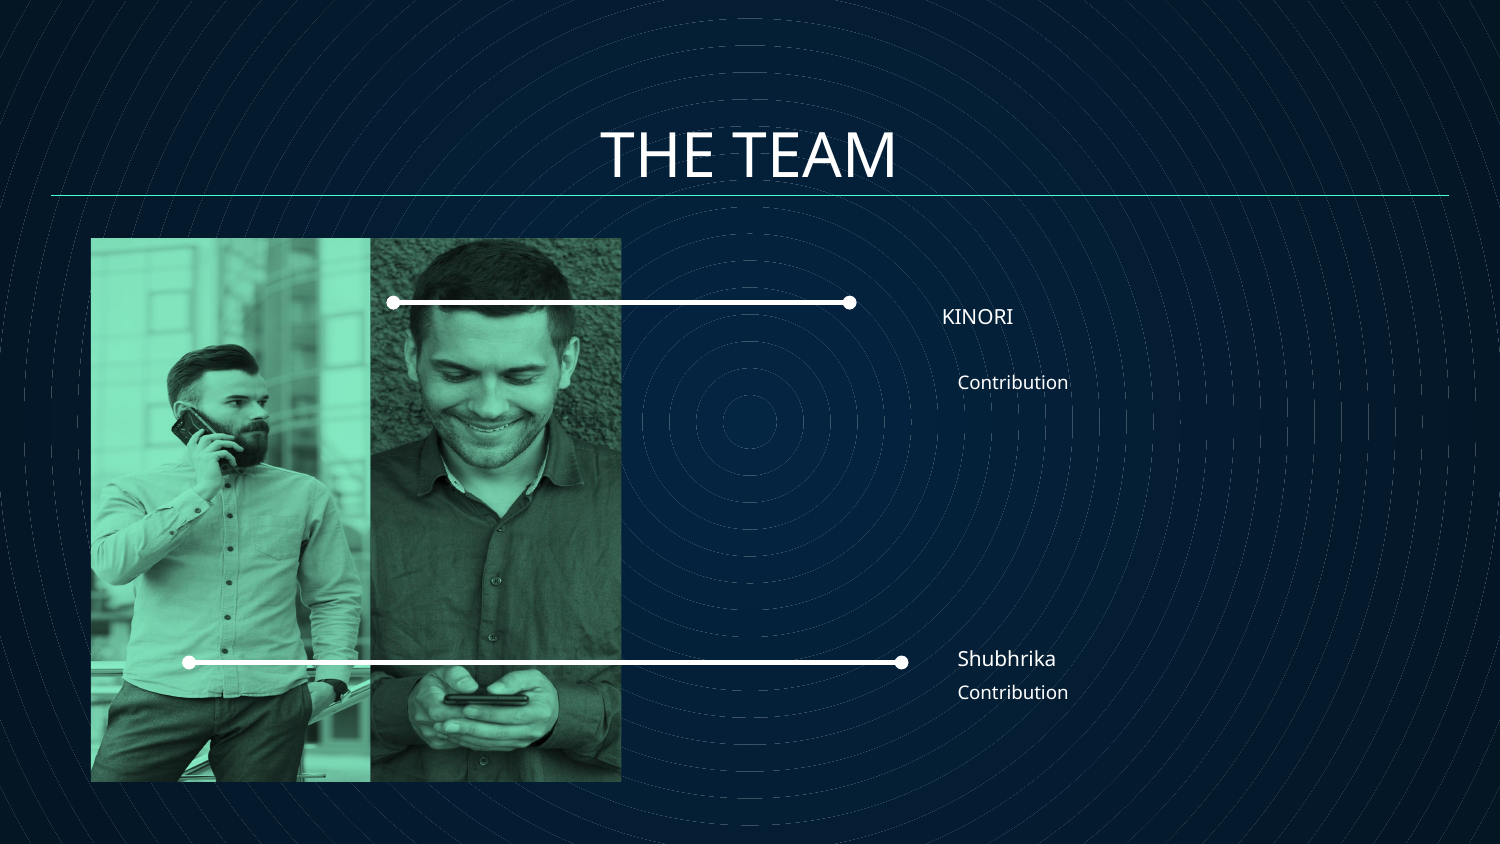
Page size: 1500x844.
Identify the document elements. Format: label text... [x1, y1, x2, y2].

title THE TEAM [51, 105, 1449, 195]
picture [90, 238, 622, 782]
subtitle Contribution [942, 662, 1326, 745]
title THE TEAM [51, 202, 1449, 206]
title Shubhrika [942, 630, 1284, 663]
title KINORI [926, 288, 1268, 321]
subtitle Contribution [942, 352, 1326, 570]
